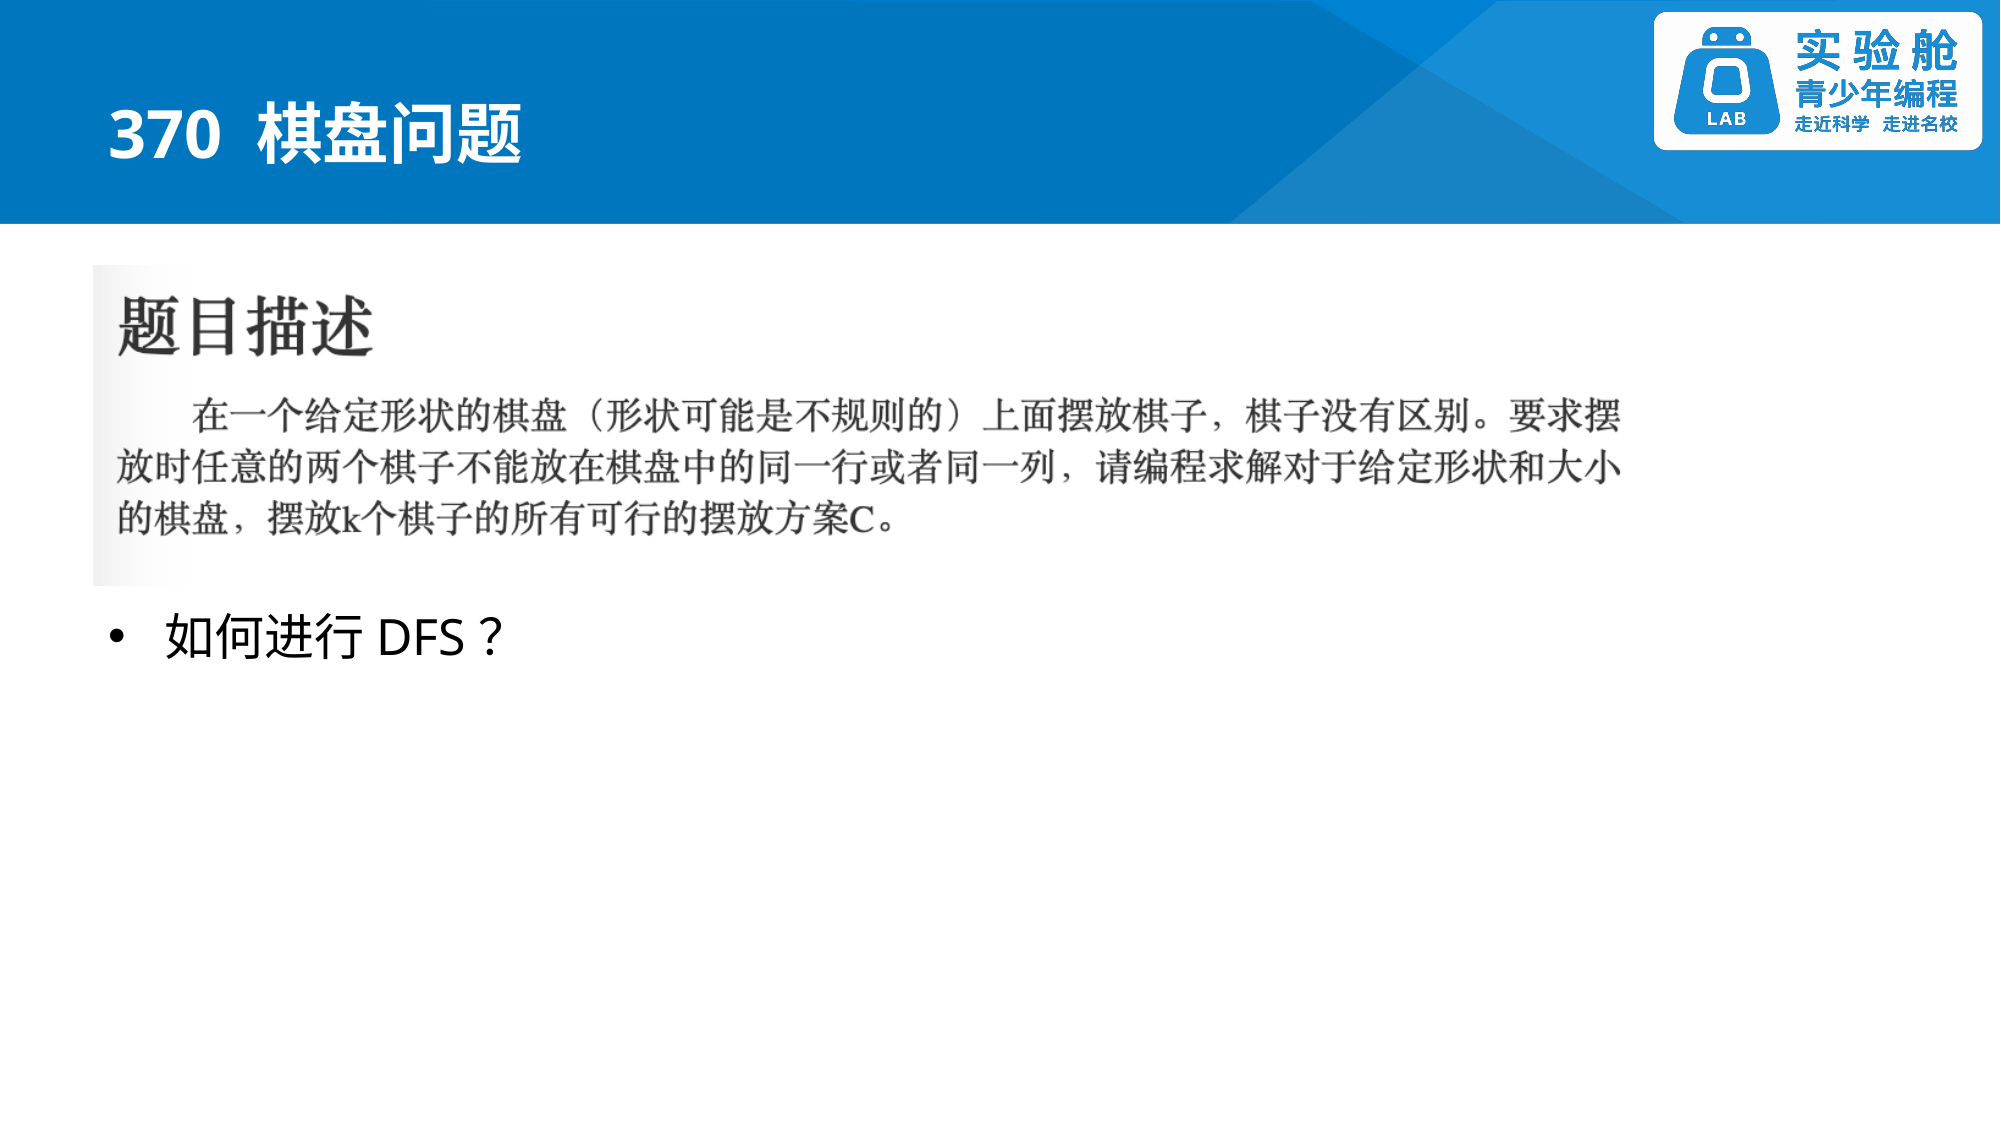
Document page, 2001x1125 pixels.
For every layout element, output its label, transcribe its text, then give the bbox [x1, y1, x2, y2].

list 370 棋盘问题 [93, 93, 1547, 186]
list 如何进行DFS？ [93, 265, 1904, 1031]
picture [93, 265, 1647, 586]
picture [1638, 0, 2000, 163]
